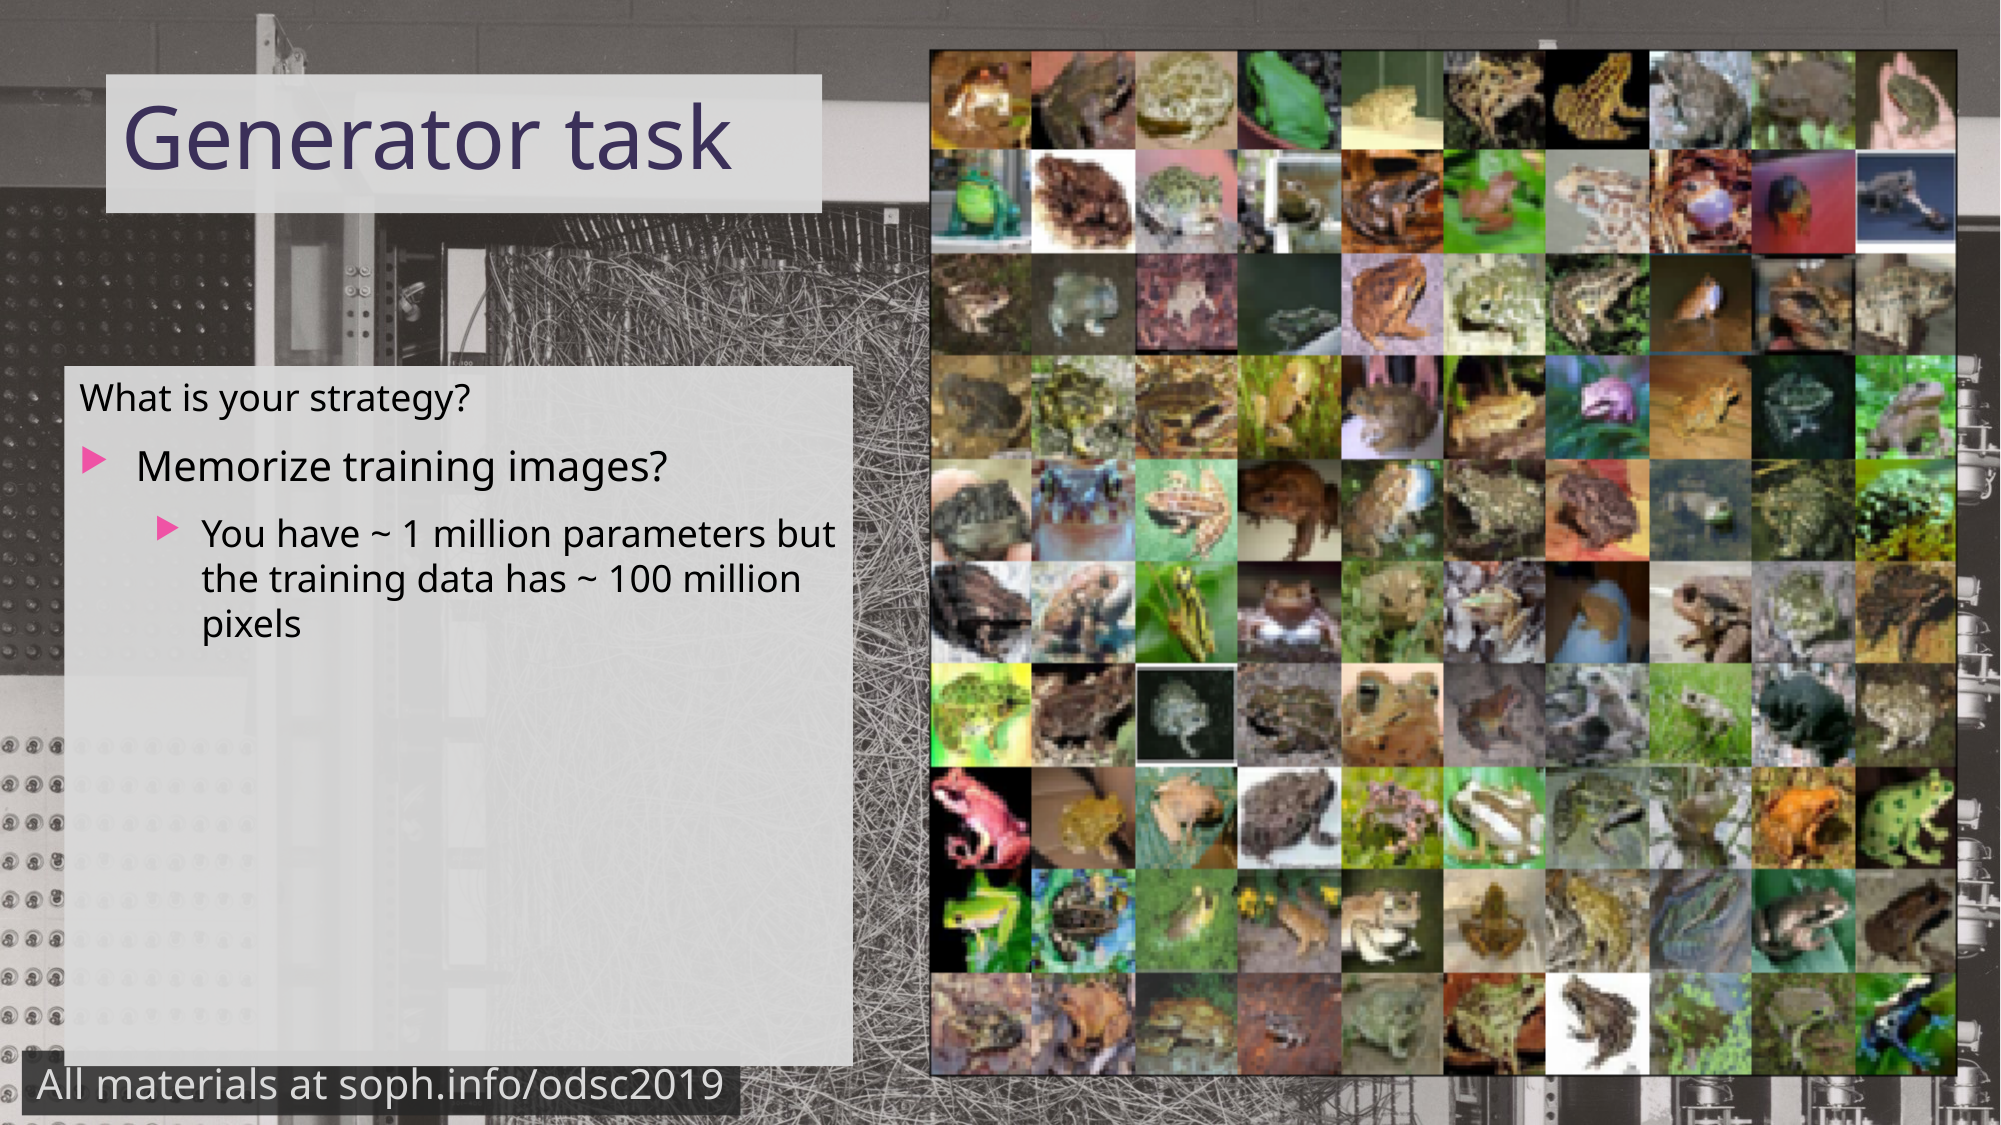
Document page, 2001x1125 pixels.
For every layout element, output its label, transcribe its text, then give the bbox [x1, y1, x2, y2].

title Generator task [106, 74, 823, 214]
text_box What is your strategy? Memorize training images? You have ~ 1 million parameters but the training data has ~ 100 million pixels [64, 366, 853, 1067]
picture [0, 0, 2001, 1125]
